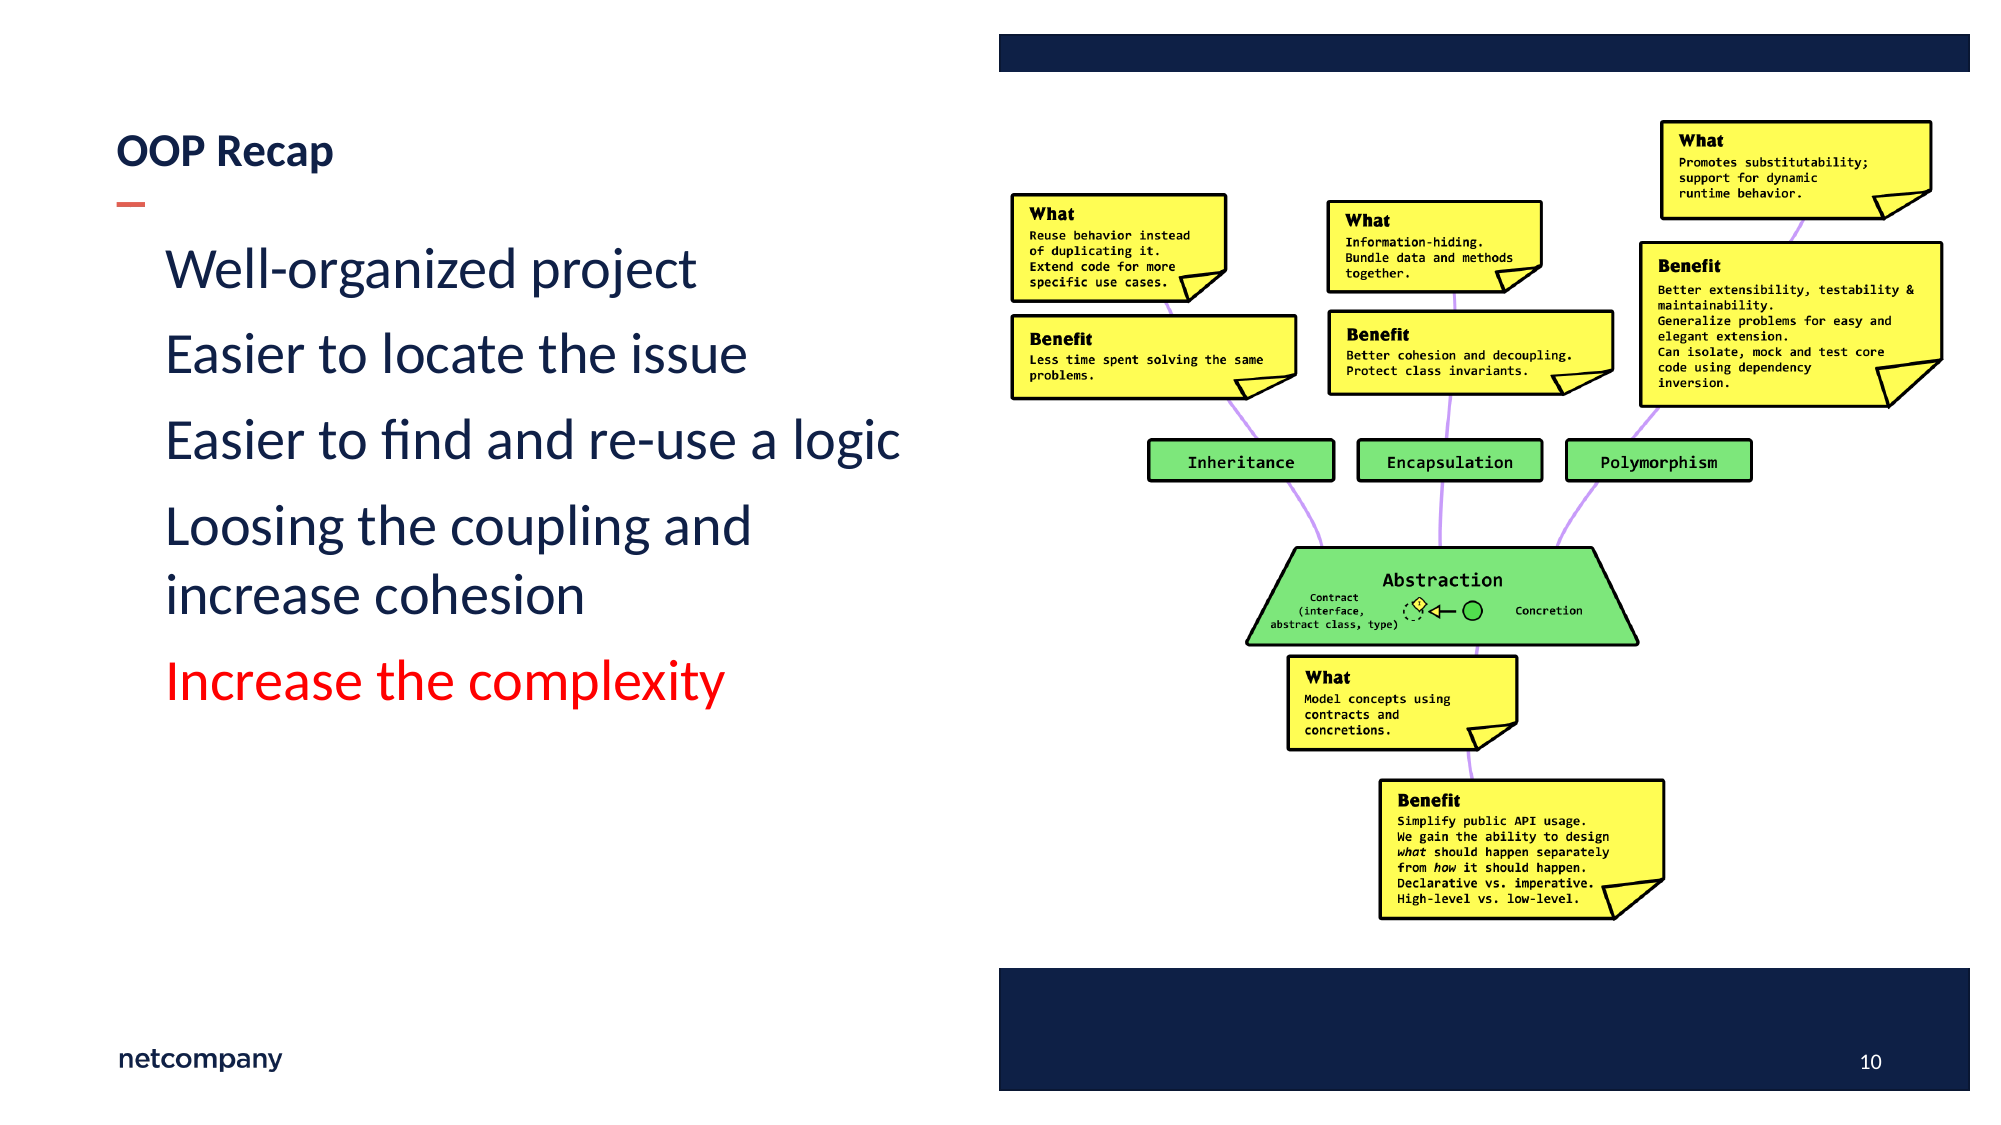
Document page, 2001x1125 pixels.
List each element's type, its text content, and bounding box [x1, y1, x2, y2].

title OOP Recap [116, 101, 955, 177]
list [955, 72, 2000, 968]
picture [116, 202, 145, 207]
picture [118, 1049, 284, 1072]
list Well-organized project Easier to locate the issue Easier to find and re-use a logic Loosing the coupling and increase cohesion Increase the complexity [118, 230, 956, 1012]
